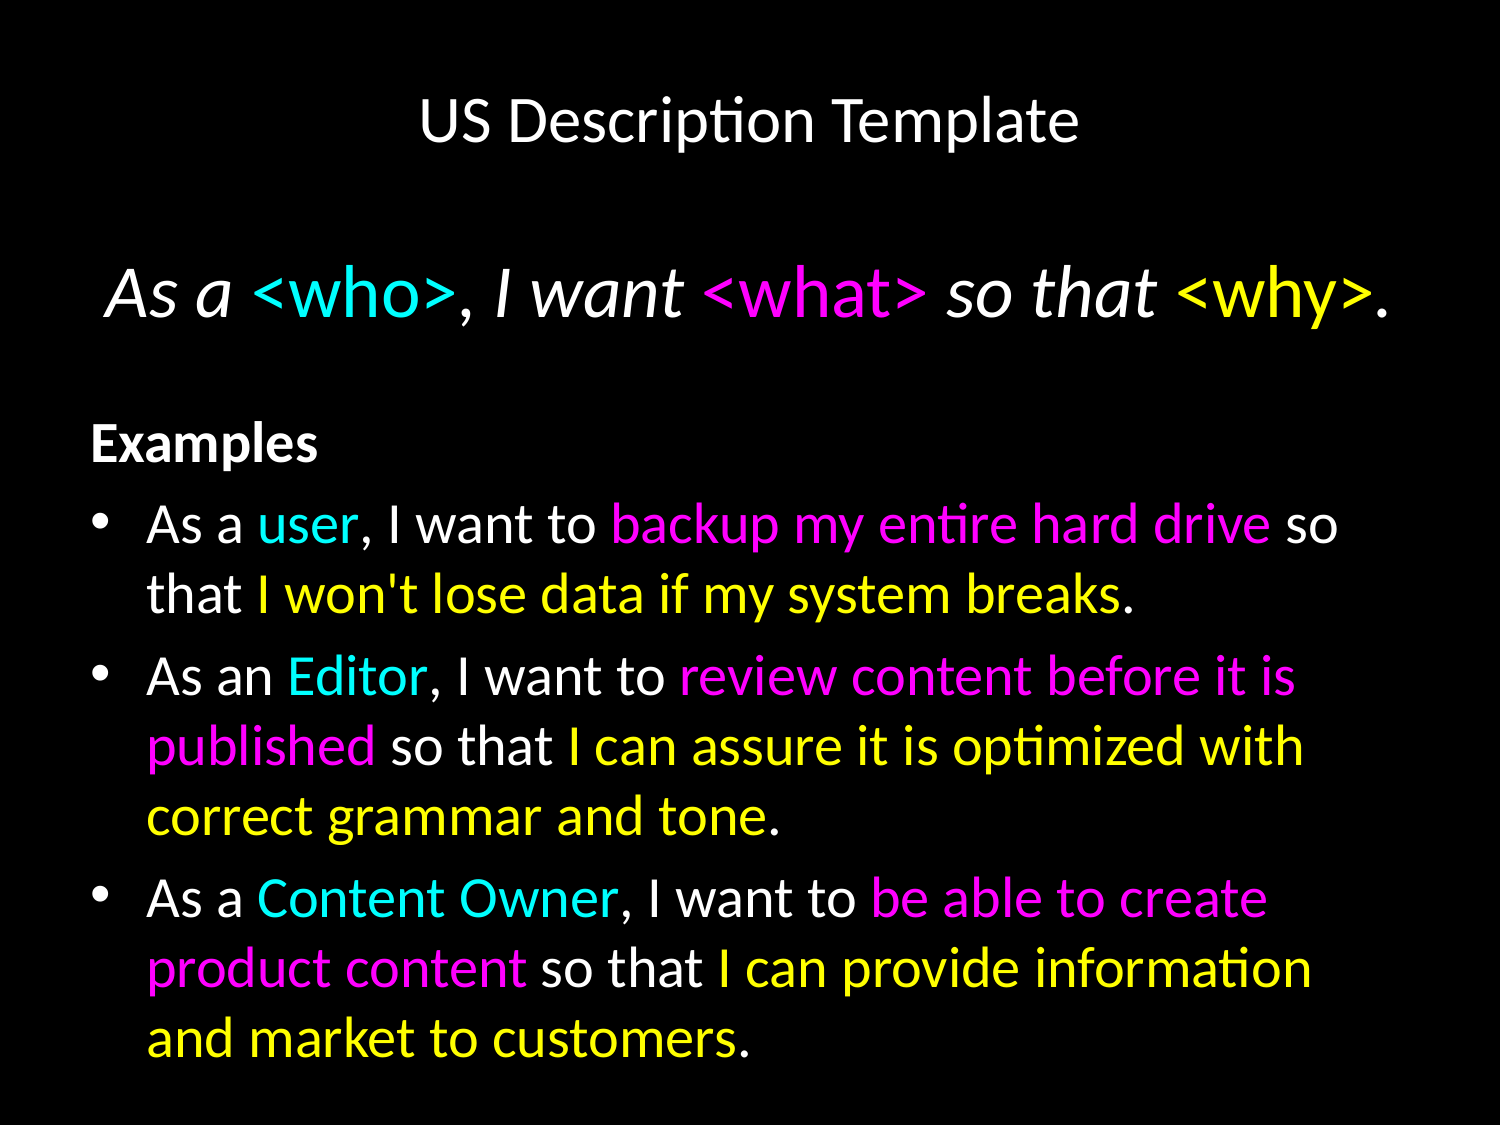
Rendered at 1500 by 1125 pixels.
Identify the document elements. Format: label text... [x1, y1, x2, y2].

title US Description Template [75, 21, 1425, 210]
list As a <who>, I want <what> so that <why>. Examples As a user, I want to backup my entire hard drive so that I won't lose data if my system breaks. As an Editor, I want to review content before it is published so that I can assure it is optimized with correct grammar and tone. As a Content Owner, I want to be able to create product content so that I can provide information and market to customers. [75, 235, 1425, 978]
